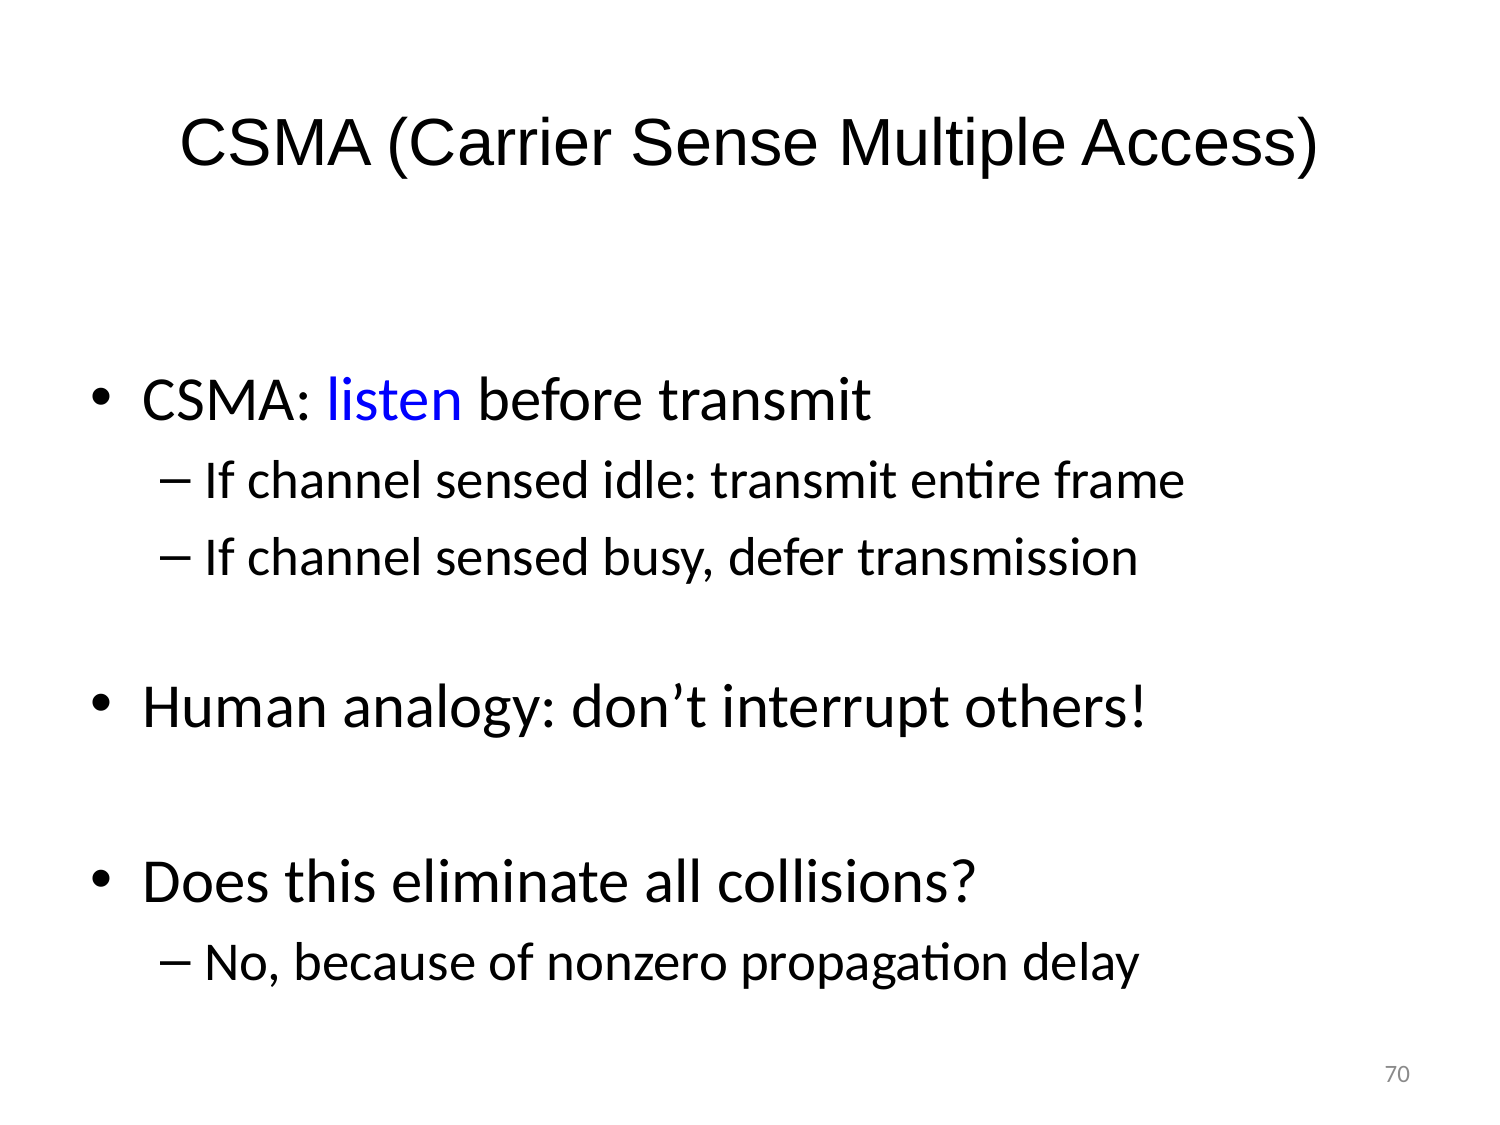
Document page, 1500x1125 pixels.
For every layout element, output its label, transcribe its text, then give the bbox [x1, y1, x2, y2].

list CSMA: listen before transmit If channel sensed idle: transmit entire frame If channel sensed busy, defer transmission Human analogy: don’t interrupt others! Does this eliminate all collisions? No, because of nonzero propagation delay [75, 262, 1425, 1005]
slide_number 70 [1074, 1042, 1425, 1103]
title CSMA (Carrier Sense Multiple Access) [75, 45, 1425, 233]
